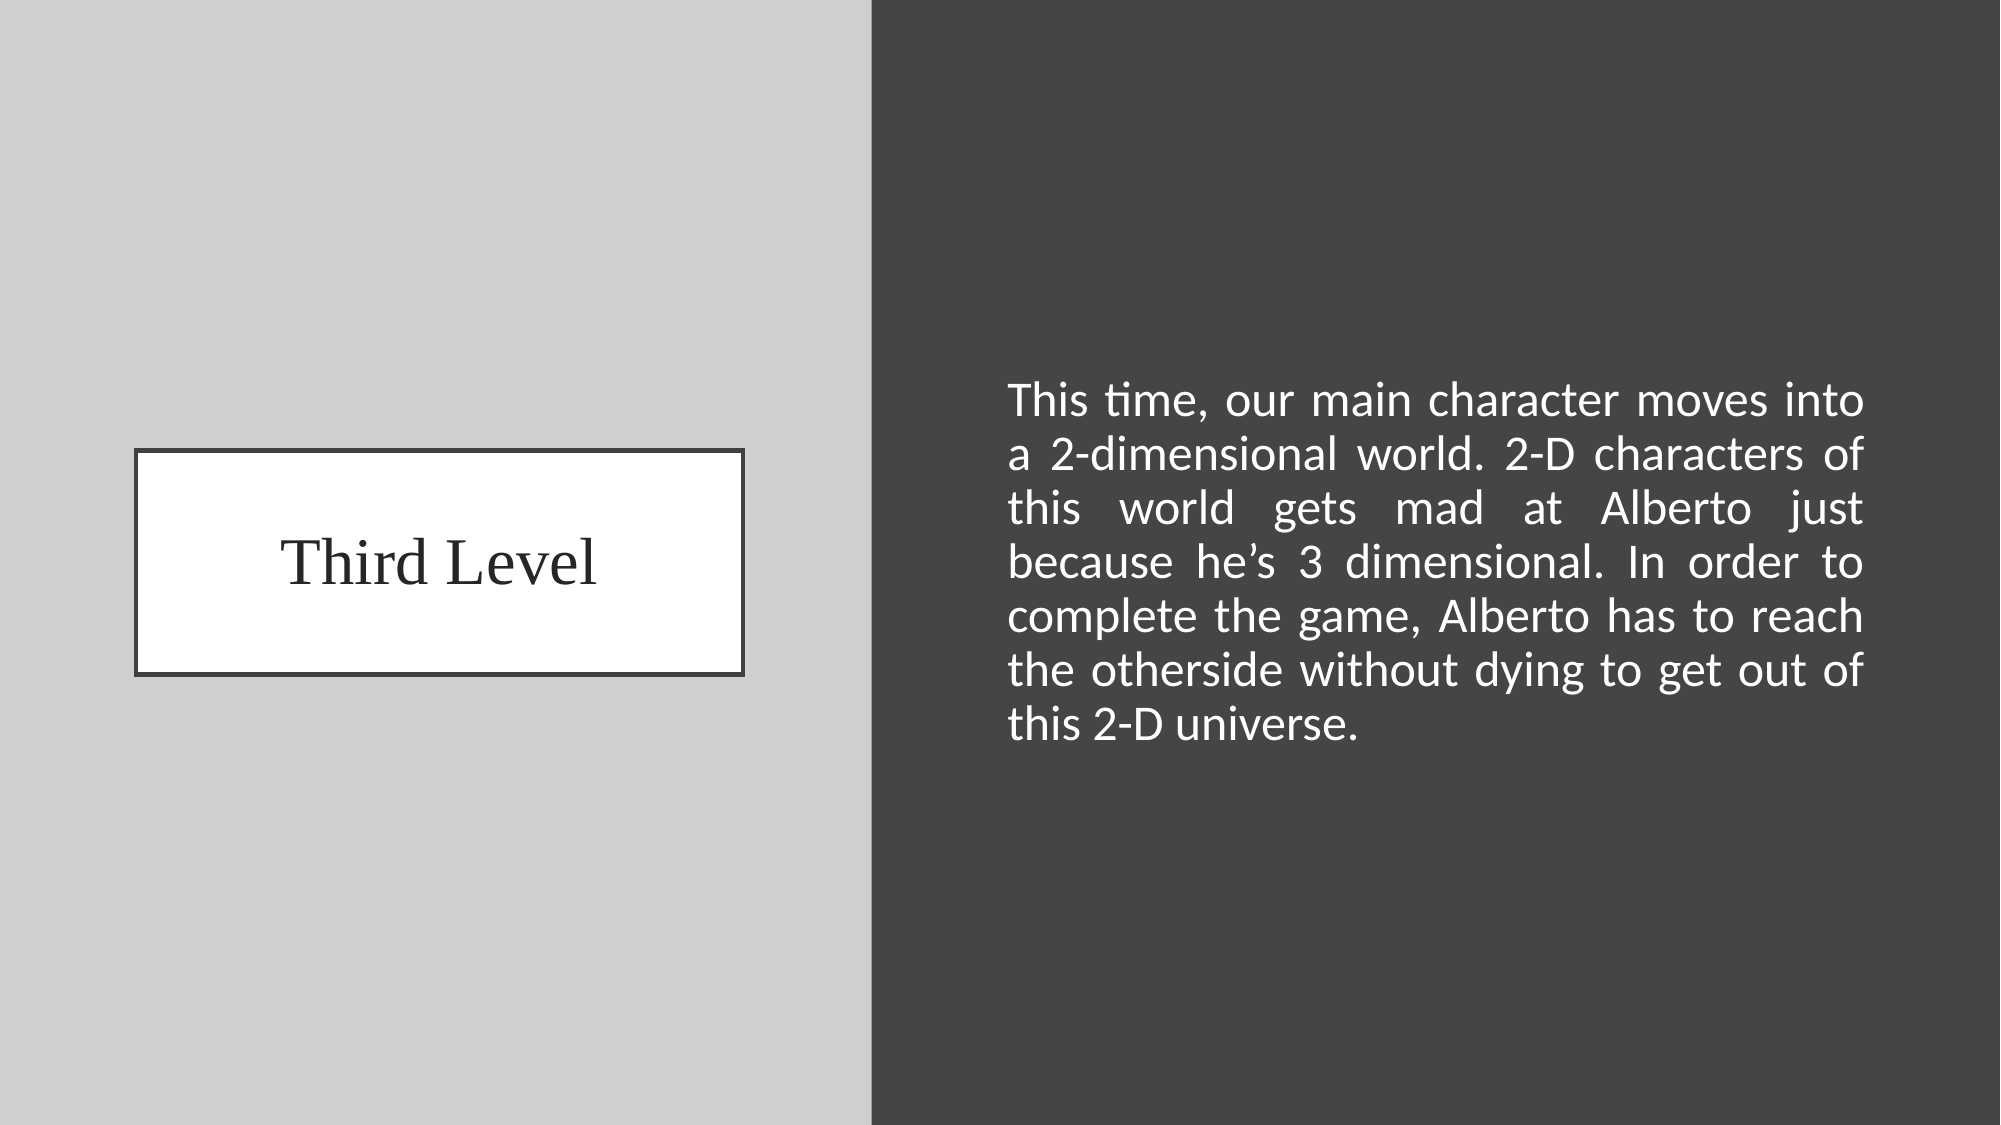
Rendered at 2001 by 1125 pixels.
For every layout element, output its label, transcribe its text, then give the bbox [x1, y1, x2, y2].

text_box [0, 0, 873, 1125]
list This time, our main character moves into a 2-dimensional world. 2-D characters of this world gets mad at Alberto just because he’s 3 dimensional. In order to complete the game, Alberto has to reach the otherside without dying to get out of this 2-D universe. [992, 131, 1880, 994]
title Third Level [136, 450, 743, 675]
